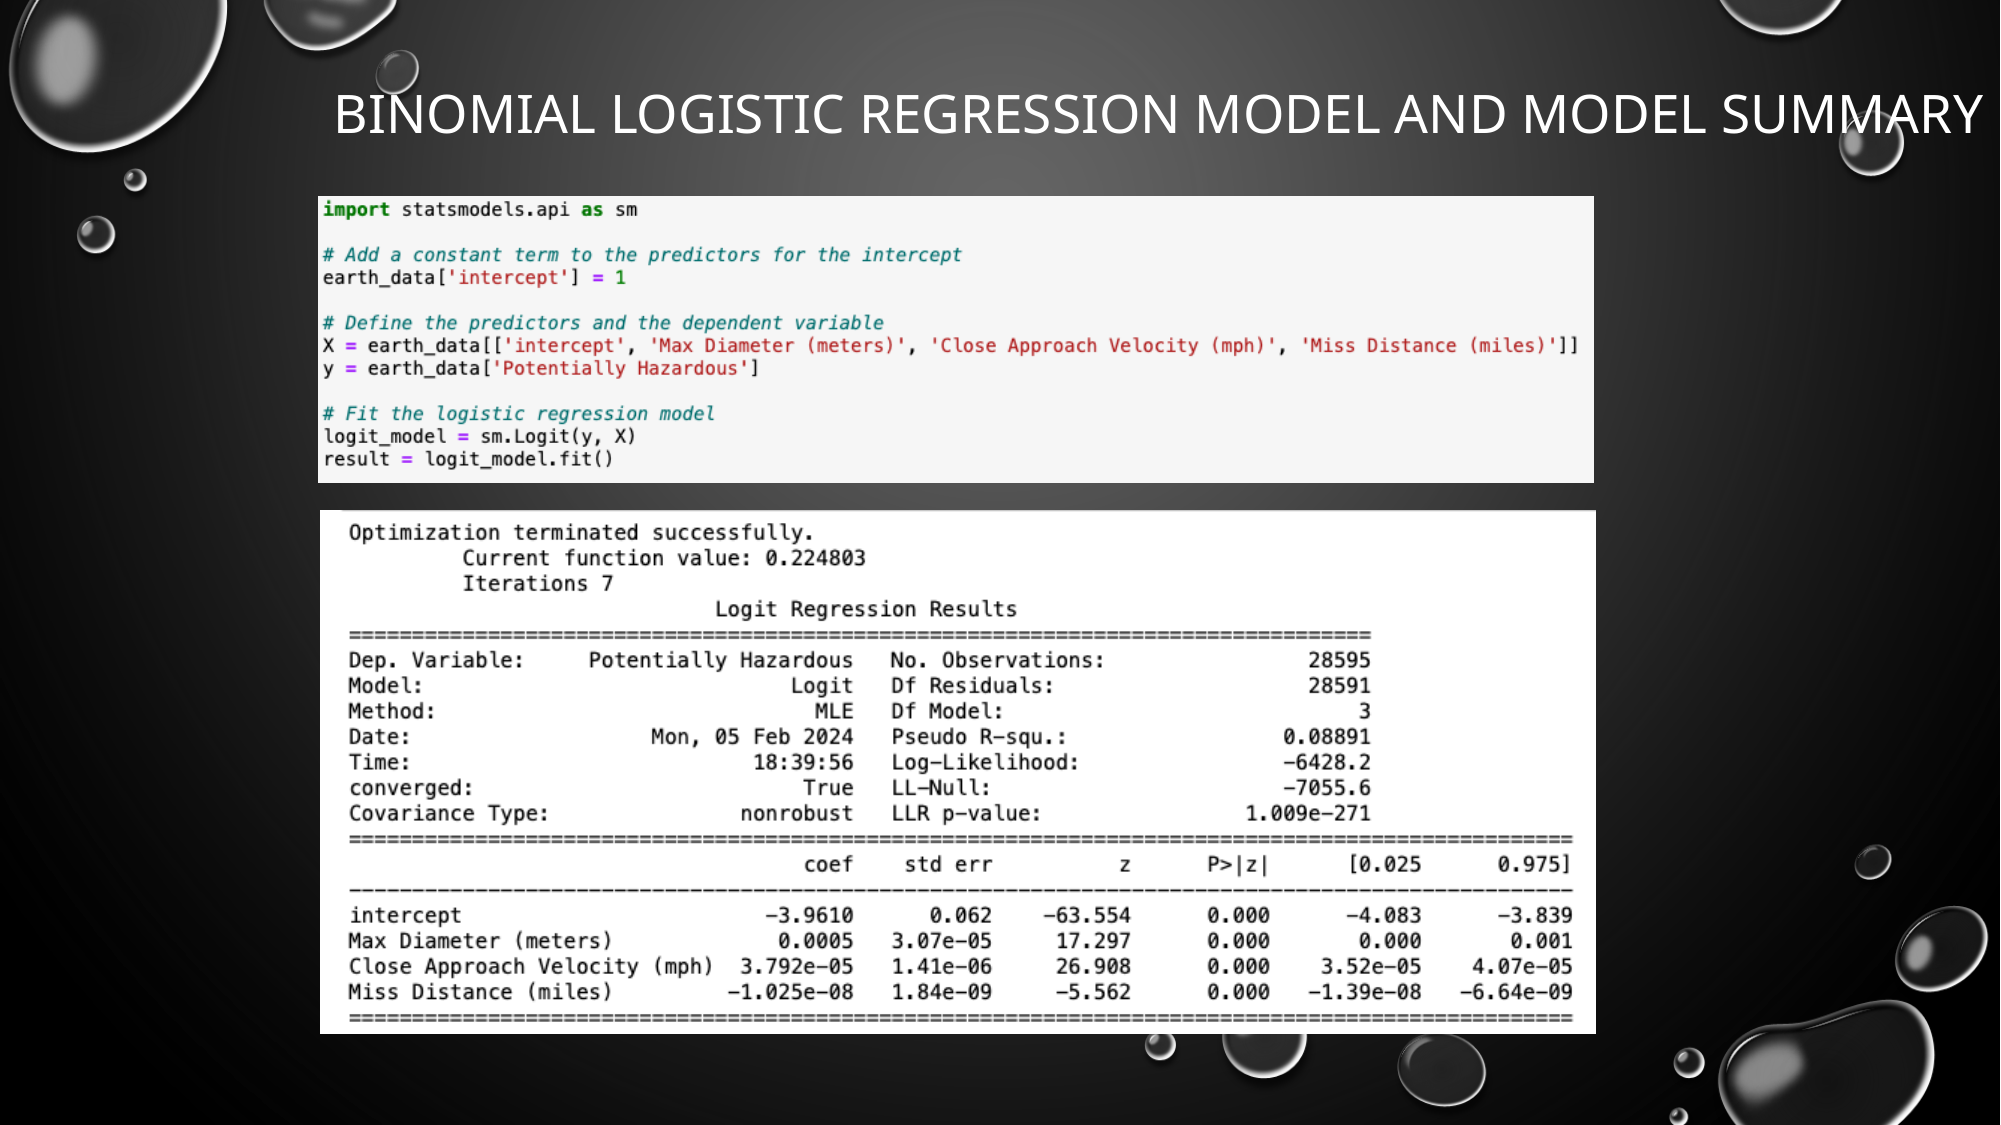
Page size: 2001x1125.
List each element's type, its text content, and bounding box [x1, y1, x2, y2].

title binomial logistic regression model and model summary [318, 52, 2000, 180]
picture [0, 0, 2000, 1125]
